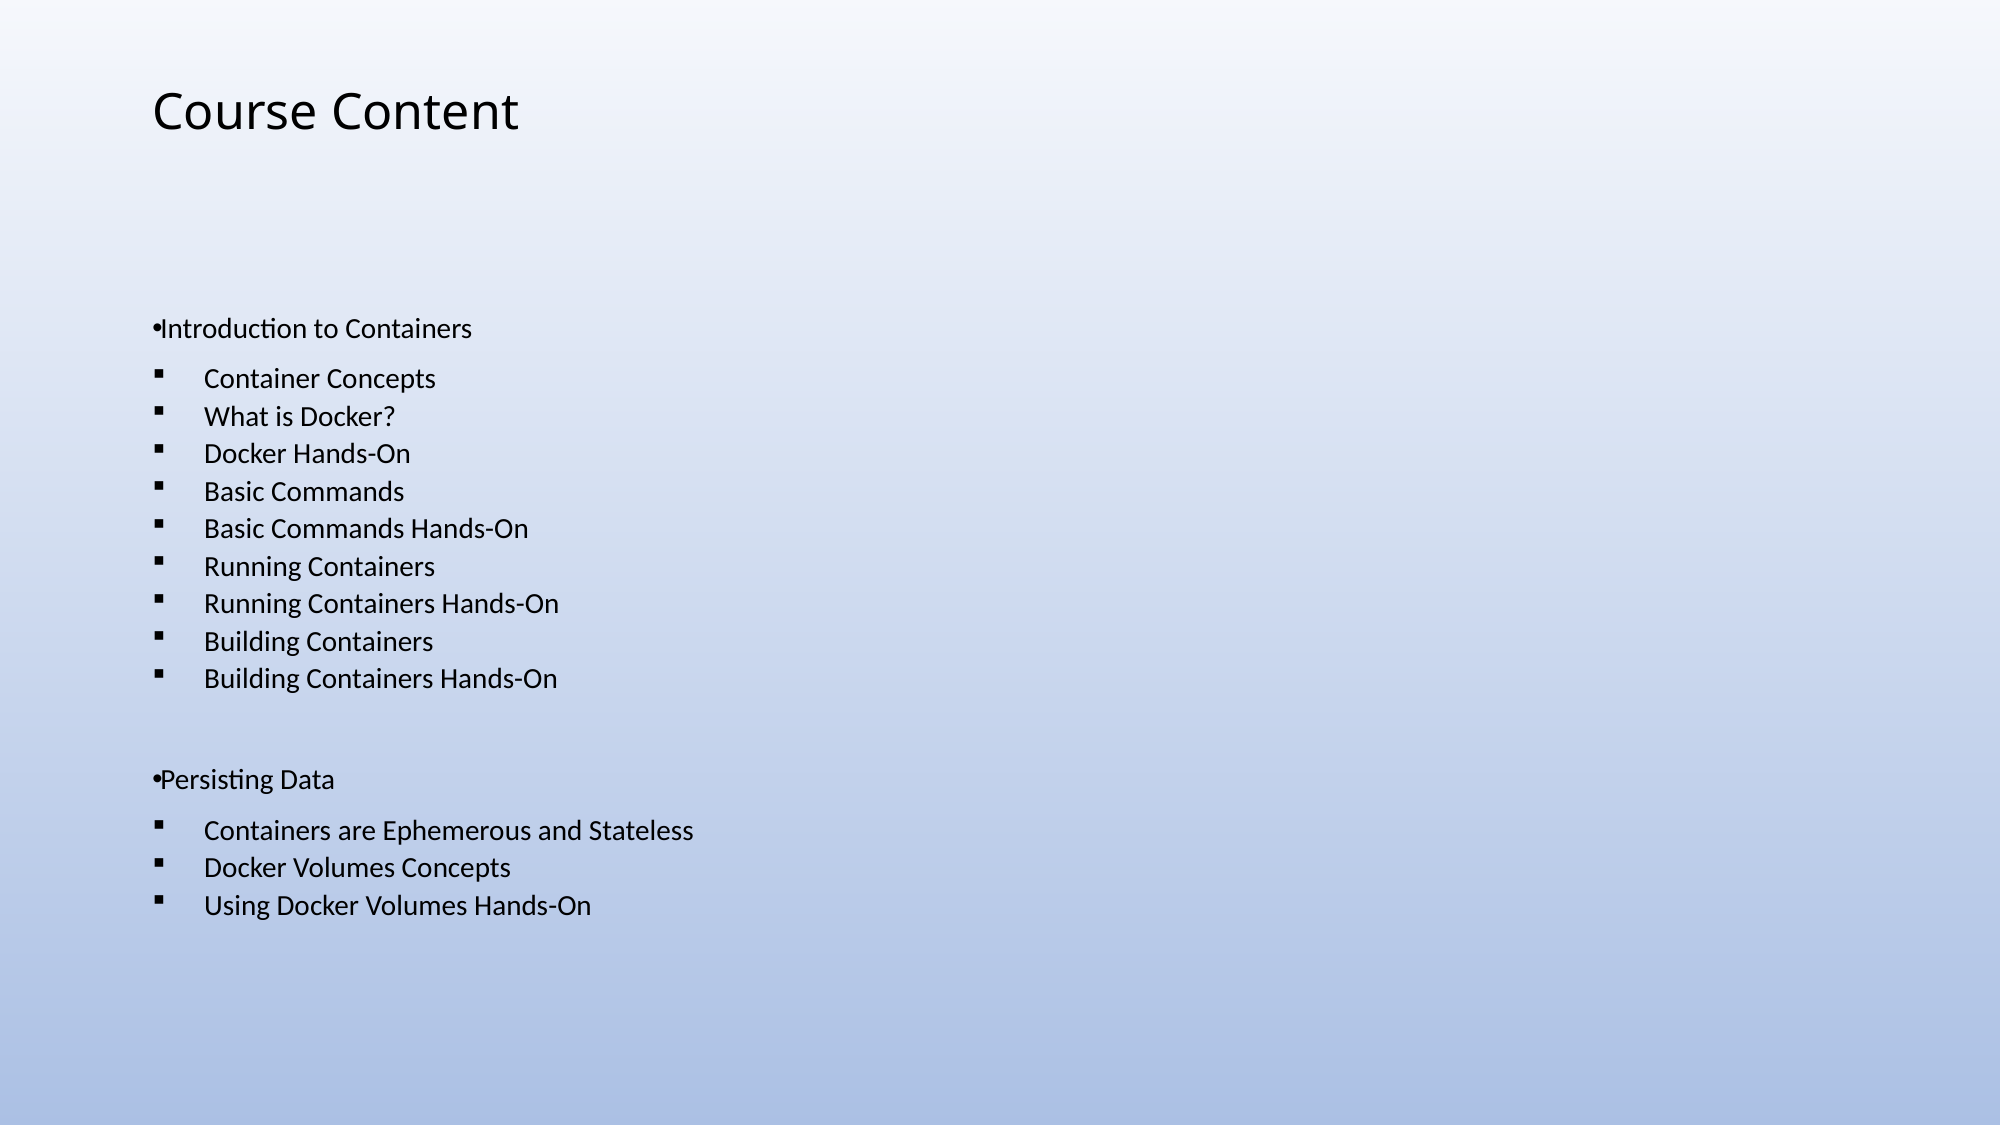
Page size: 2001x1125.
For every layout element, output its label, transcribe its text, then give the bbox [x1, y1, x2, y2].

list Introduction to Containers Container Concepts What is Docker? Docker Hands-On Basic Commands Basic Commands Hands-On Running Containers Running Containers Hands-On Building Containers Building Containers Hands-On Persisting Data Containers are Ephemerous and Stateless Docker Volumes Concepts Using Docker Volumes Hands-On [137, 299, 1863, 1014]
title Course Content [137, 59, 1863, 278]
